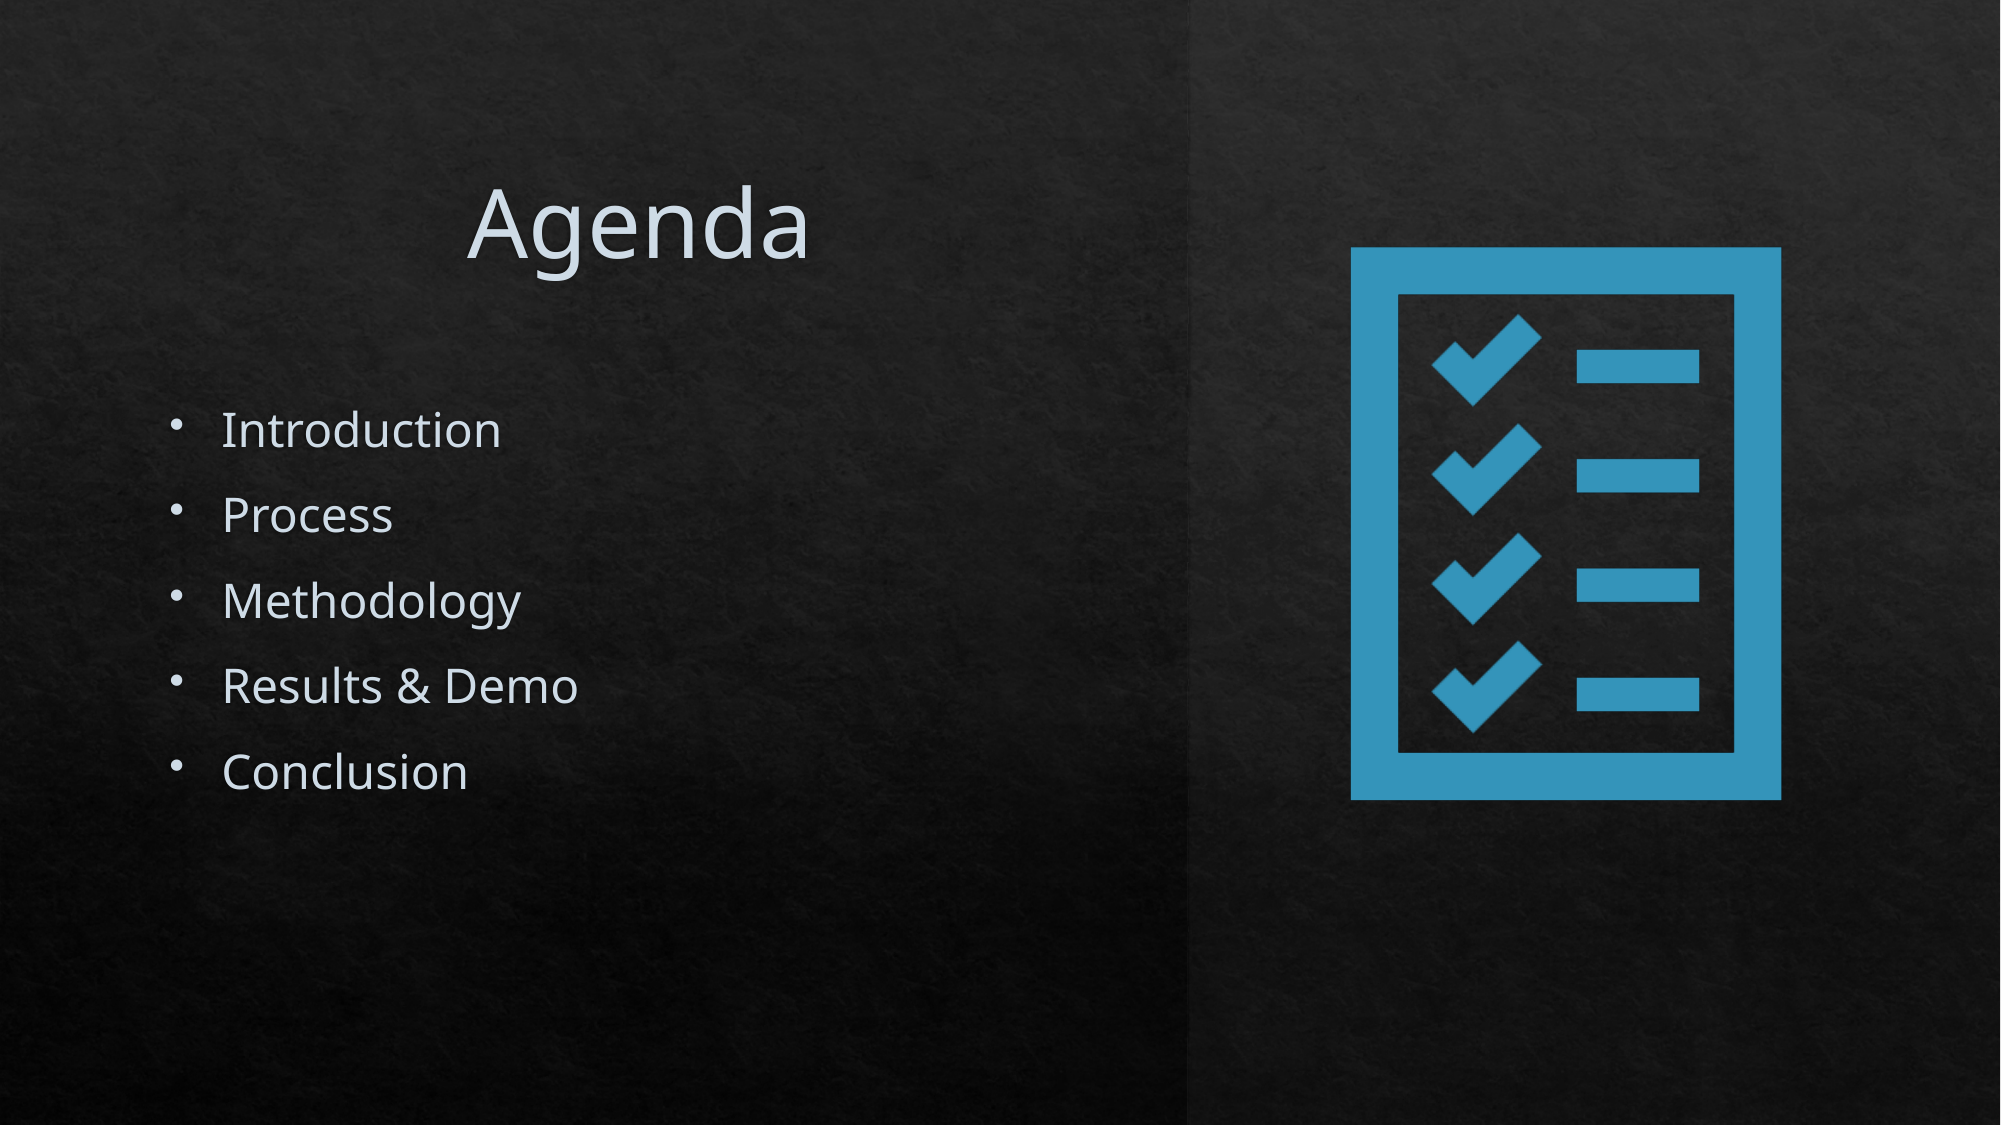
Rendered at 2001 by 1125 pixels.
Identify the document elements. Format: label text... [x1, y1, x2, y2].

list Introduction Process Methodology Results & Demo Conclusion [149, 386, 1131, 935]
title Agenda [149, 99, 1131, 356]
text_box [0, 0, 1181, 1125]
picture [1186, 0, 2000, 1125]
